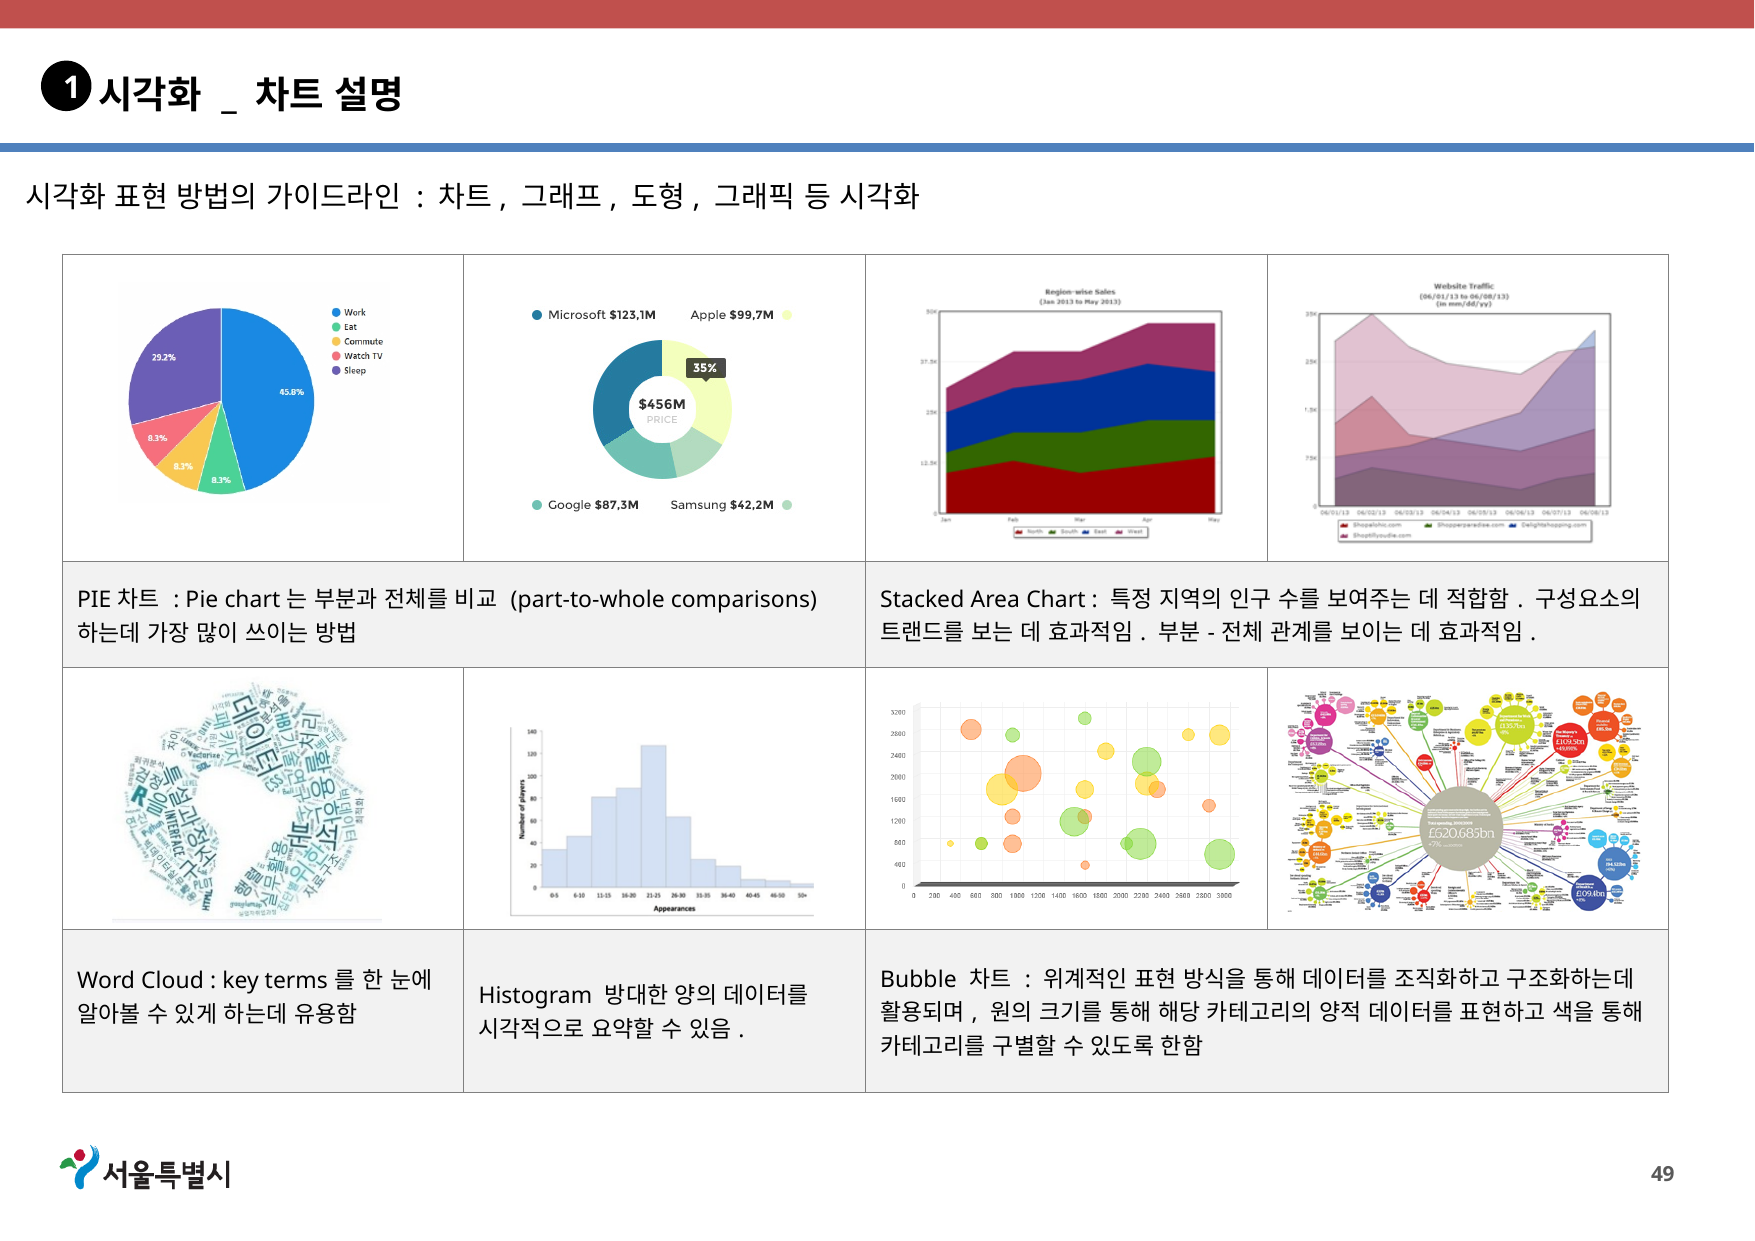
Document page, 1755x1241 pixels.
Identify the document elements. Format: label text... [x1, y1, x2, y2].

picture [50, 1140, 241, 1194]
picture [112, 676, 382, 924]
table_cell Word Cloud : key terms를 한 눈에 알아볼 수 있게 하는데 유용함 [63, 930, 463, 1092]
table_cell [866, 668, 1267, 929]
text_box 1 [38, 58, 83, 114]
picture [502, 711, 825, 921]
table_header [1268, 255, 1668, 561]
picture [117, 281, 390, 503]
table_cell Stacked Area Chart : 특정 지역의 인구 수를 보여주는 데 적합함. 구성요소의 트랜드를 보는 데 효과적임. 부분-전체 관계를 보이는 데 효과적임. [866, 562, 1668, 667]
table_header [464, 255, 865, 561]
table_cell PIE차트 : Pie chart는 부분과 전체를 비교 (part-to-whole comparisons)하는데 가장 많이 쓰이는 방법 [63, 562, 865, 667]
picture [1305, 275, 1623, 550]
table_cell Bubble 차트 : 위계적인 표현 방식을 통해 데이터를 조직화하고 구조화하는데 활용되며, 원의 크기를 통해 해당 카테고리의 양적 데이터를 표현하고 색을 통해 카테고리를 구별할 수 있도록 한함 [866, 930, 1668, 1092]
picture [920, 278, 1233, 550]
table_cell Histogram 방대한 양의 데이터를 시각적으로 요약할 수 있음. [464, 930, 865, 1092]
table_cell [63, 668, 463, 929]
table_header [63, 255, 463, 561]
table_cell [1268, 668, 1668, 929]
table_cell [464, 668, 865, 929]
picture [525, 291, 801, 524]
text_box 시각화 _ 차트 설명 [83, 41, 419, 124]
text_box 시각화 표현 방법의 가이드라인 : 차트, 그래프, 도형, 그래픽 등 시각화 [10, 171, 936, 221]
table_header [866, 255, 1267, 561]
picture [1278, 686, 1659, 912]
picture [888, 702, 1244, 902]
